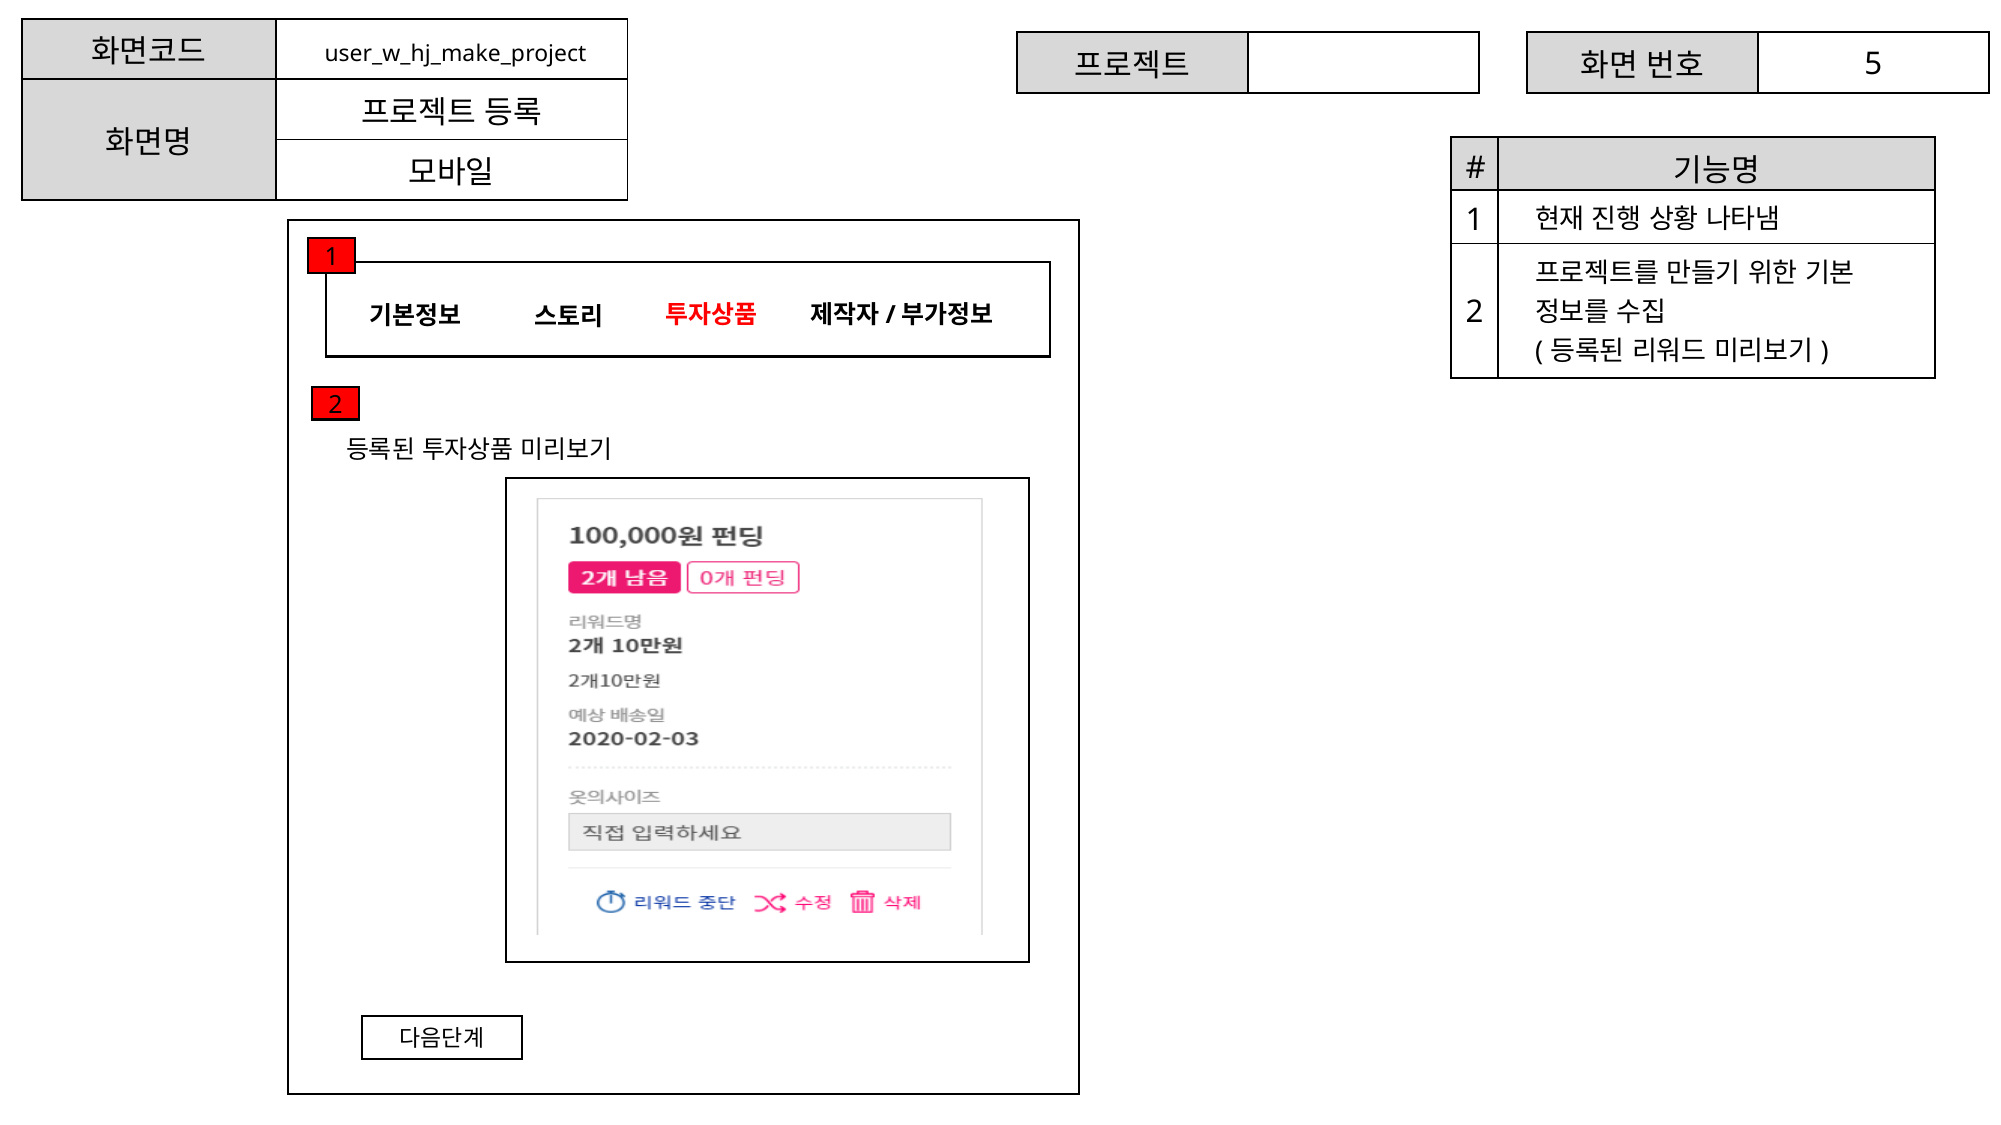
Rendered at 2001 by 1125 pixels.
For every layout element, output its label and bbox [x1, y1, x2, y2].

table_cell [1452, 191, 1497, 243]
table_header [1249, 33, 1478, 92]
table_header [1499, 138, 1934, 189]
table_header [1759, 33, 1988, 92]
table_cell [23, 80, 275, 199]
table_cell [277, 80, 627, 139]
table_cell [1499, 191, 1934, 243]
table_header [1528, 33, 1757, 92]
table_cell [1452, 244, 1497, 377]
table_cell [1499, 244, 1934, 377]
table_header [23, 20, 275, 78]
table_cell [277, 140, 627, 199]
table_header [277, 20, 627, 78]
table_header [1018, 33, 1247, 92]
table_header [1452, 138, 1497, 189]
text_box [287, 219, 1117, 1095]
